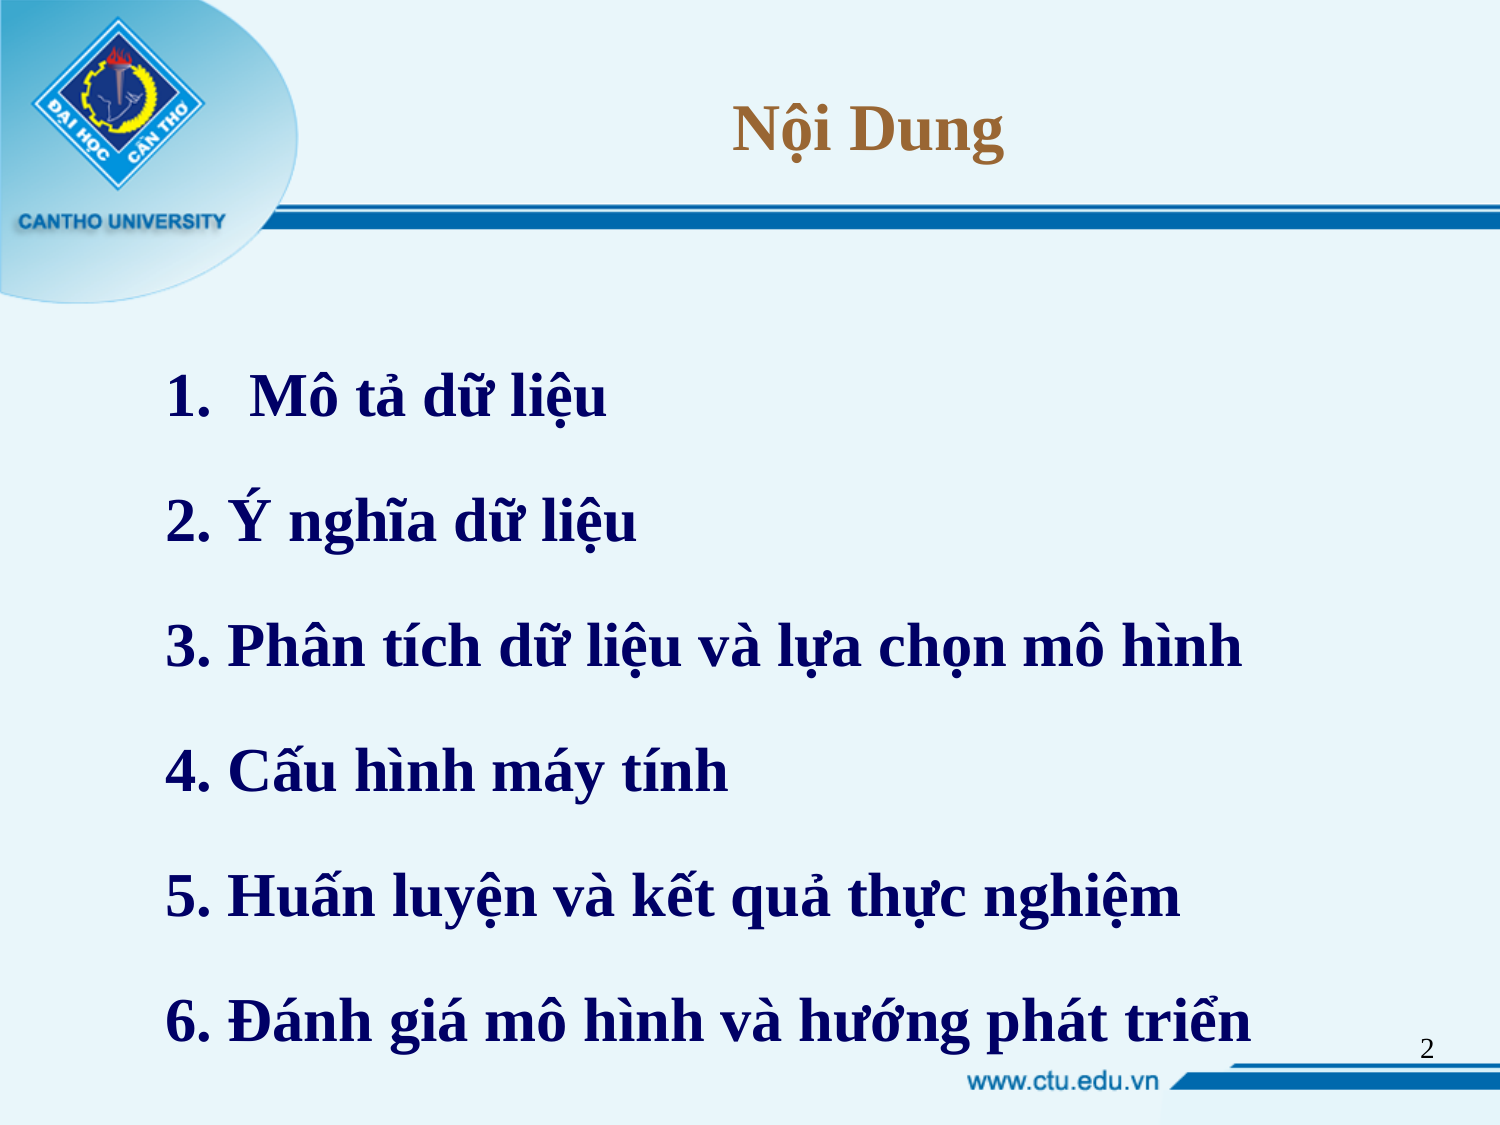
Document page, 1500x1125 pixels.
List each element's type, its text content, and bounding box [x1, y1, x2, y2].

slide_number 1 [1100, 1021, 1450, 1113]
picture [0, 0, 1500, 1125]
title Nội Dung [287, 46, 1450, 202]
list Mô tả dữ liệu 2. Ý nghĩa dữ liệu 3. Phân tích dữ liệu và lựa chọn mô hình 4. Cấu hình máy tính 5. Huấn luyện và kết quả thực nghiệm 6. Đánh giá mô hình và hướng phát triển [150, 309, 1500, 1079]
